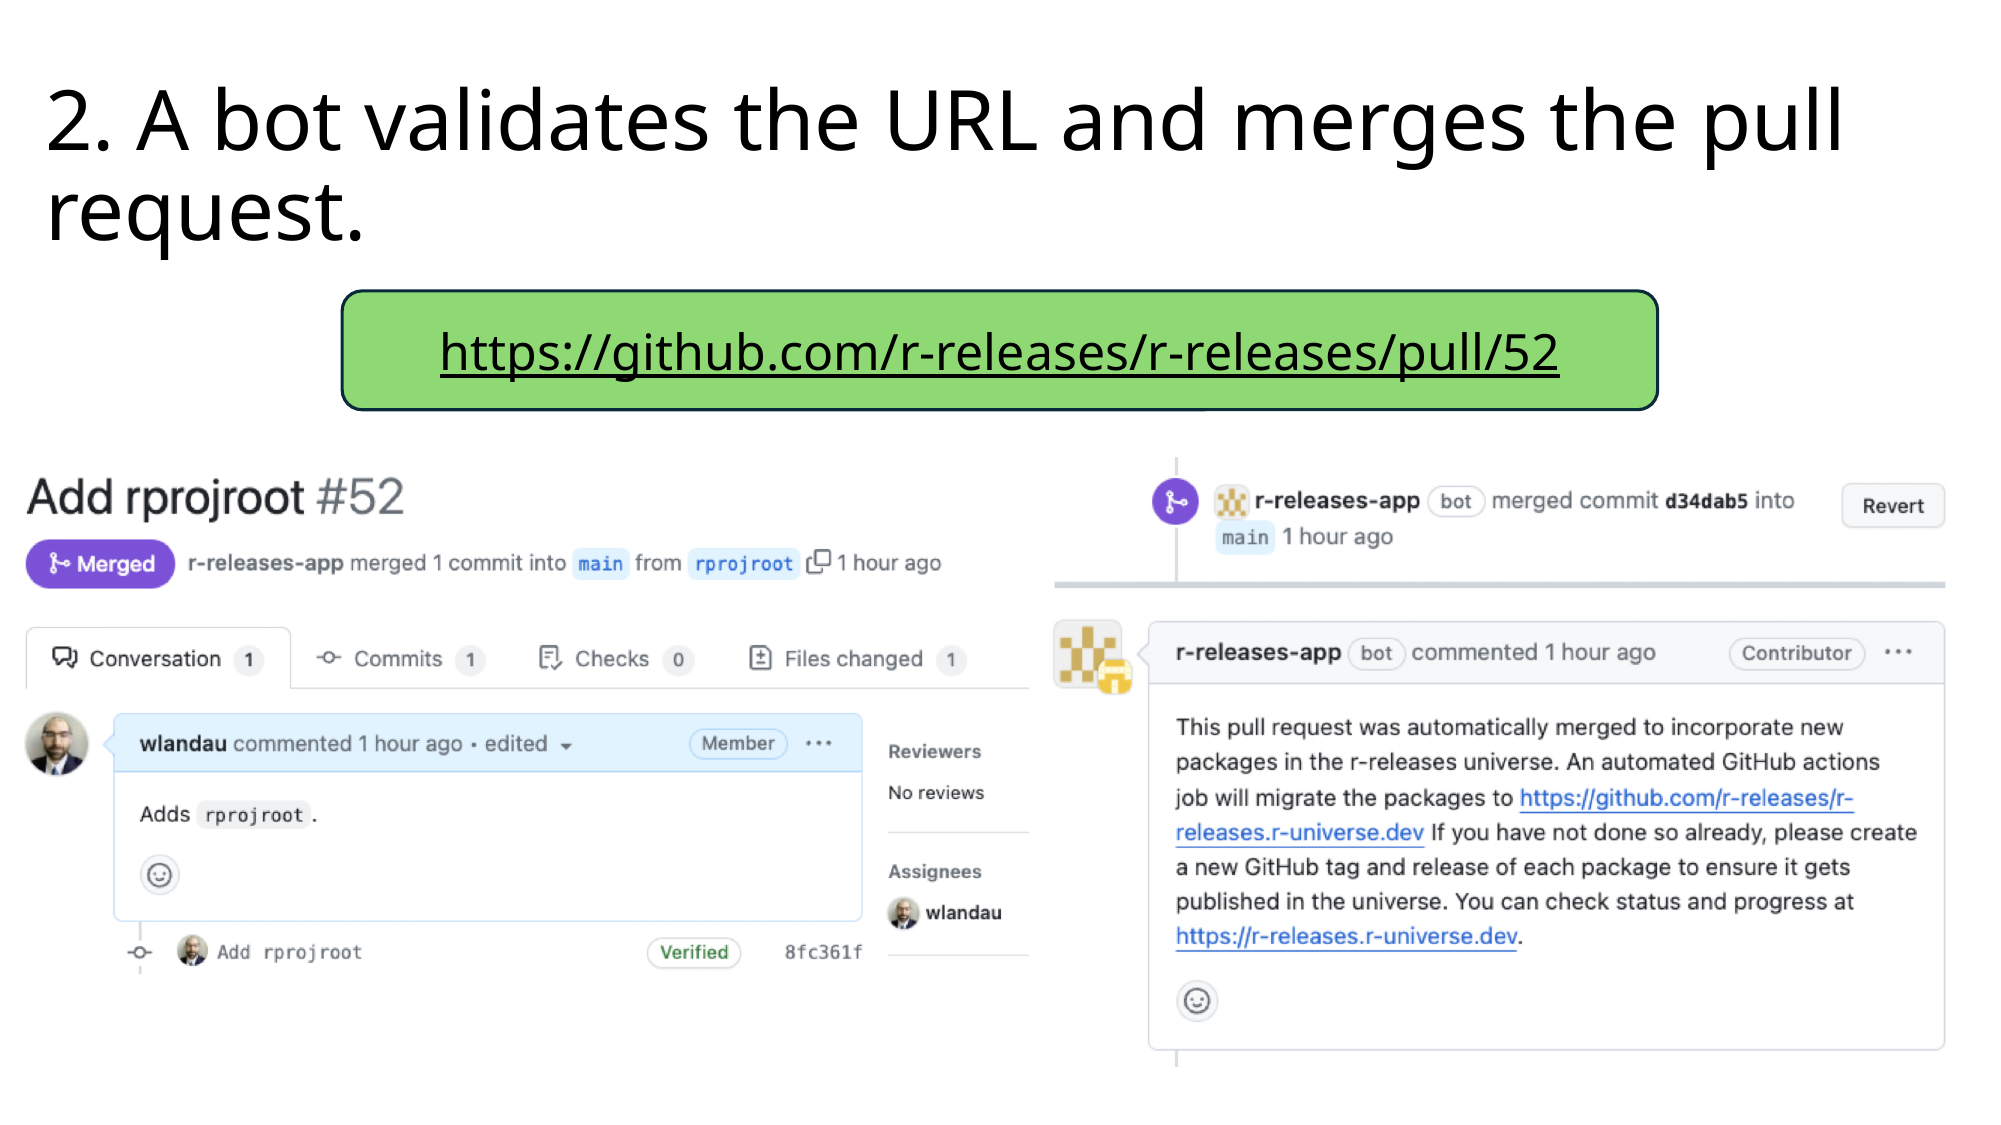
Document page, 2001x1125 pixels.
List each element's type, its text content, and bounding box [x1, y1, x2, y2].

text_box https://github.com/r-releases/r-releases/pull/52 [340, 289, 1660, 412]
picture [1043, 456, 1966, 1068]
picture [10, 456, 1030, 974]
title 2. A bot validates the URL and merges the pull request. [30, 59, 1900, 278]
